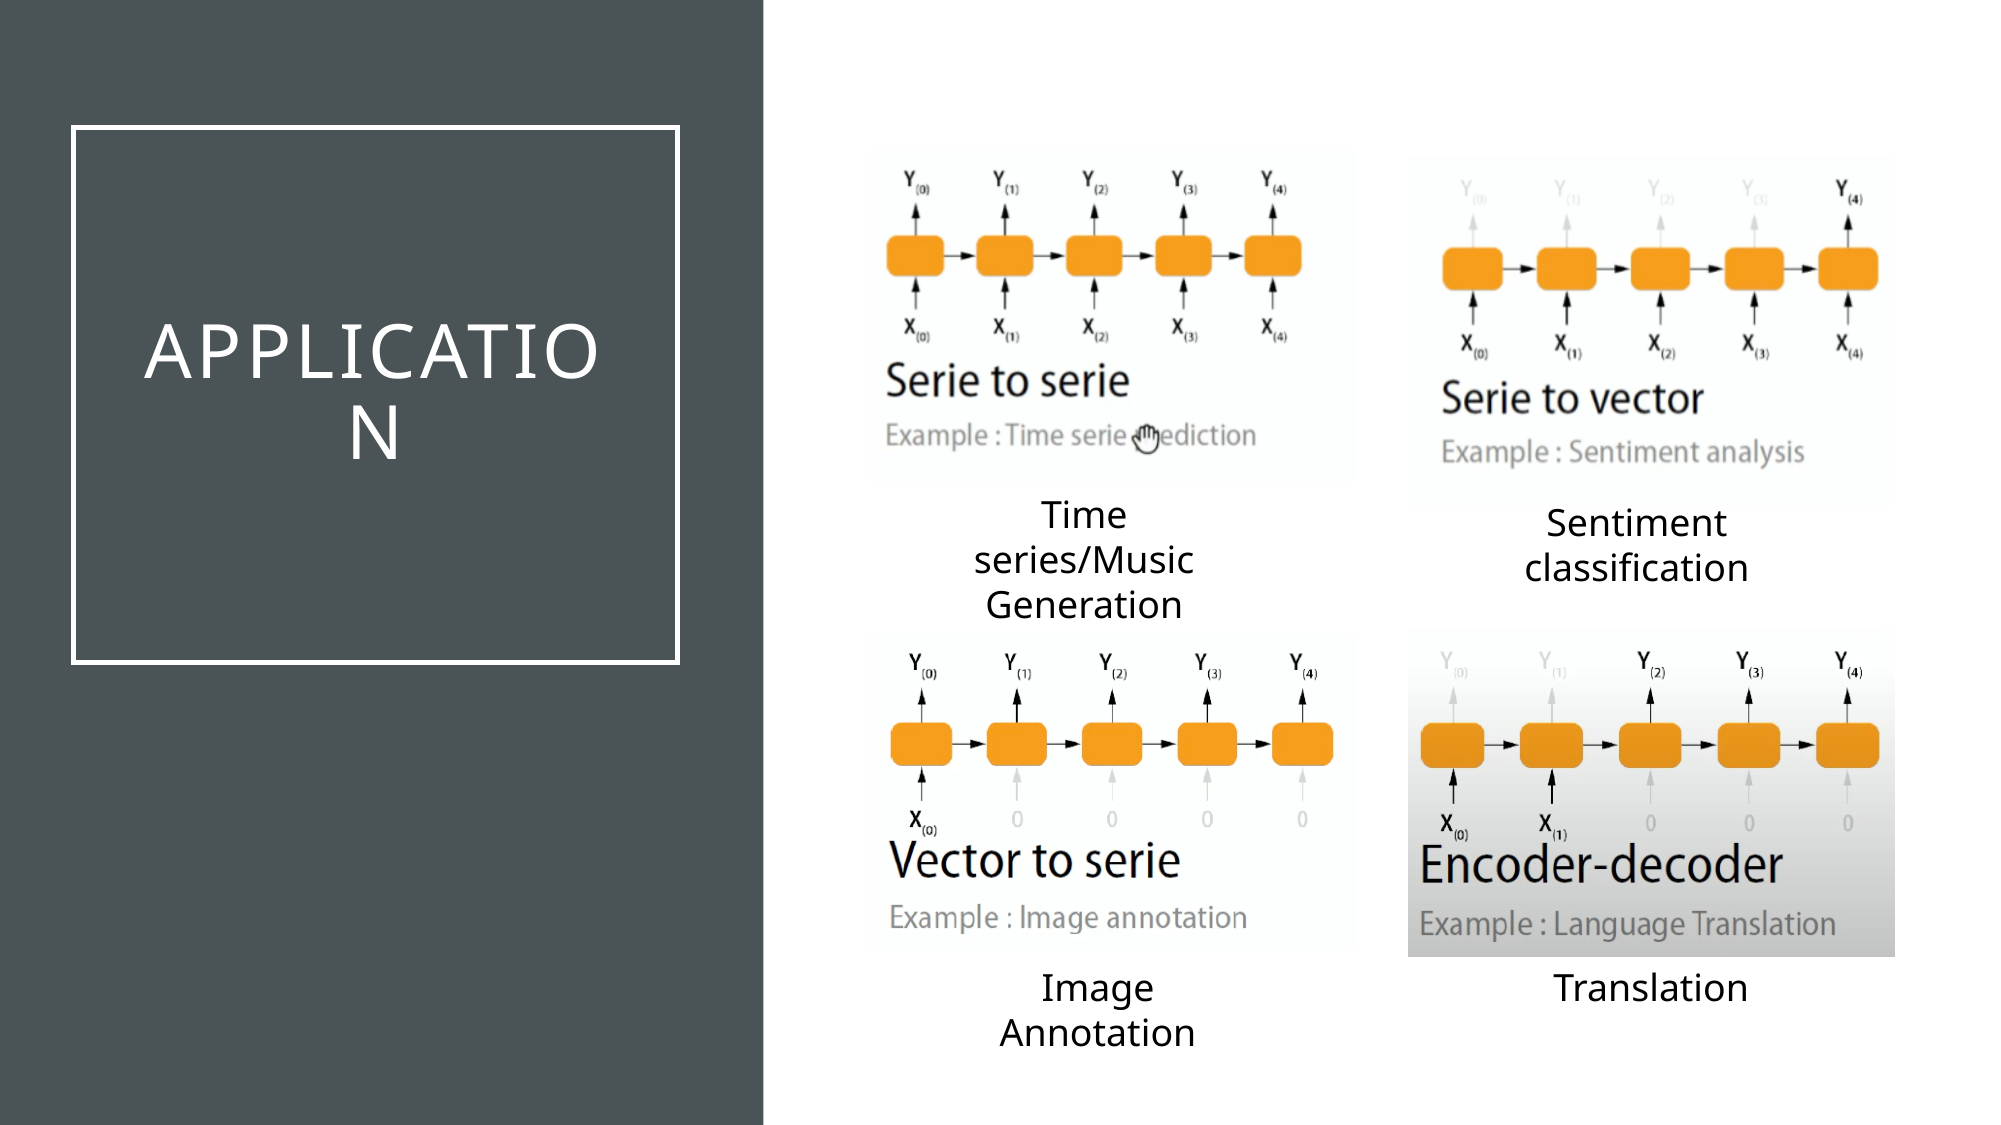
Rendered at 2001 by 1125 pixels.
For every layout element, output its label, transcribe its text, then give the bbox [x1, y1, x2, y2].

text_box Translation [1487, 957, 1815, 1017]
text_box Time series/Music Generation [920, 492, 1249, 634]
picture [1408, 118, 1895, 514]
picture [869, 141, 1356, 492]
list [1408, 628, 1895, 957]
text_box [0, 0, 764, 1125]
text_box Image Annotation [934, 956, 1262, 1062]
title Application [71, 125, 680, 665]
text_box [764, 0, 2000, 1125]
text_box Sentiment classification [1473, 514, 1801, 596]
picture [869, 634, 1356, 951]
